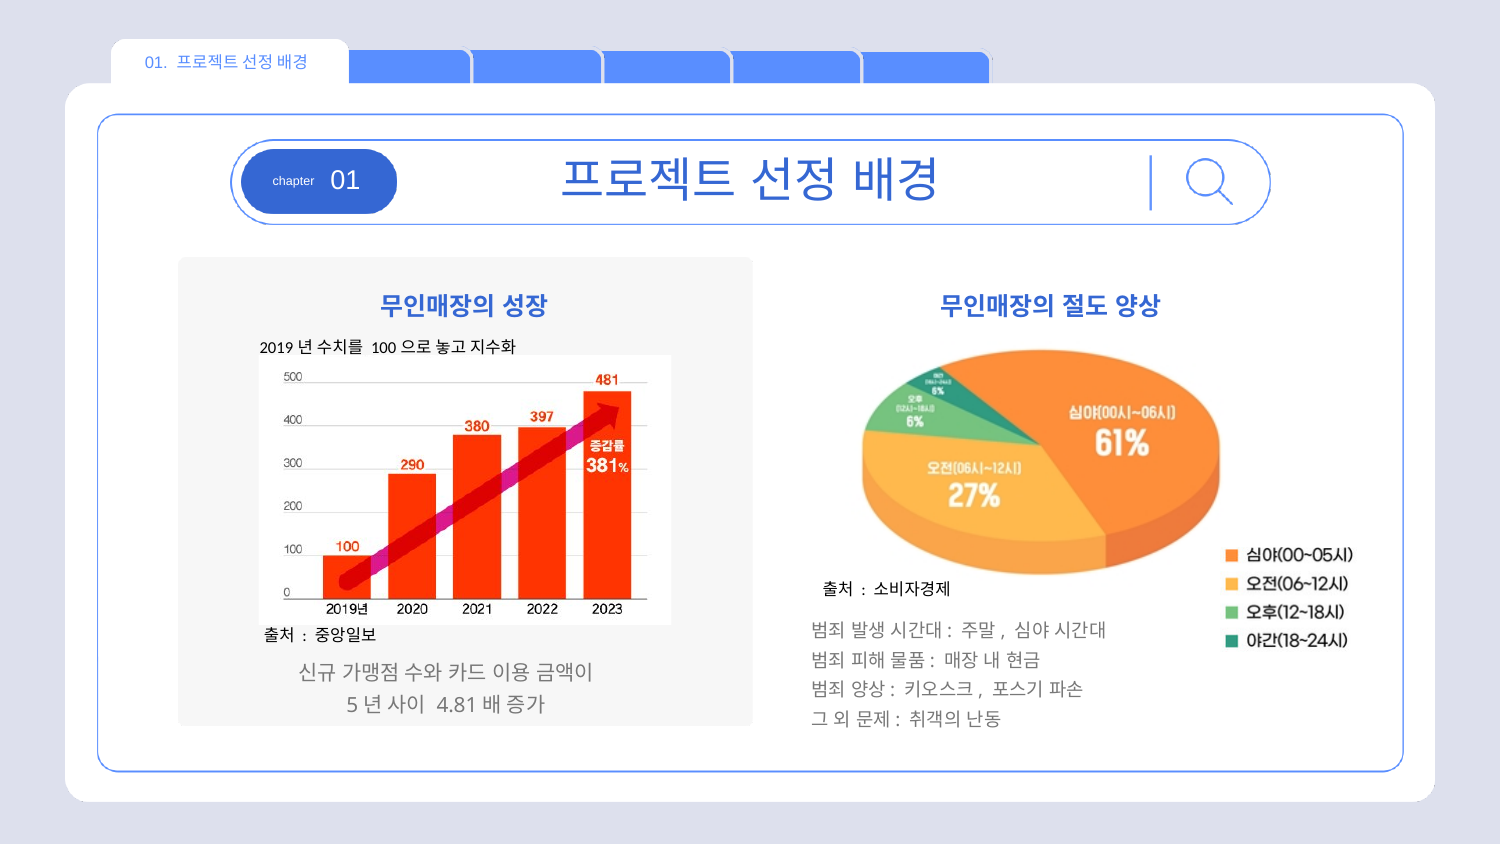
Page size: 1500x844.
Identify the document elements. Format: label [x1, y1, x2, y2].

picture [65, 39, 1435, 803]
